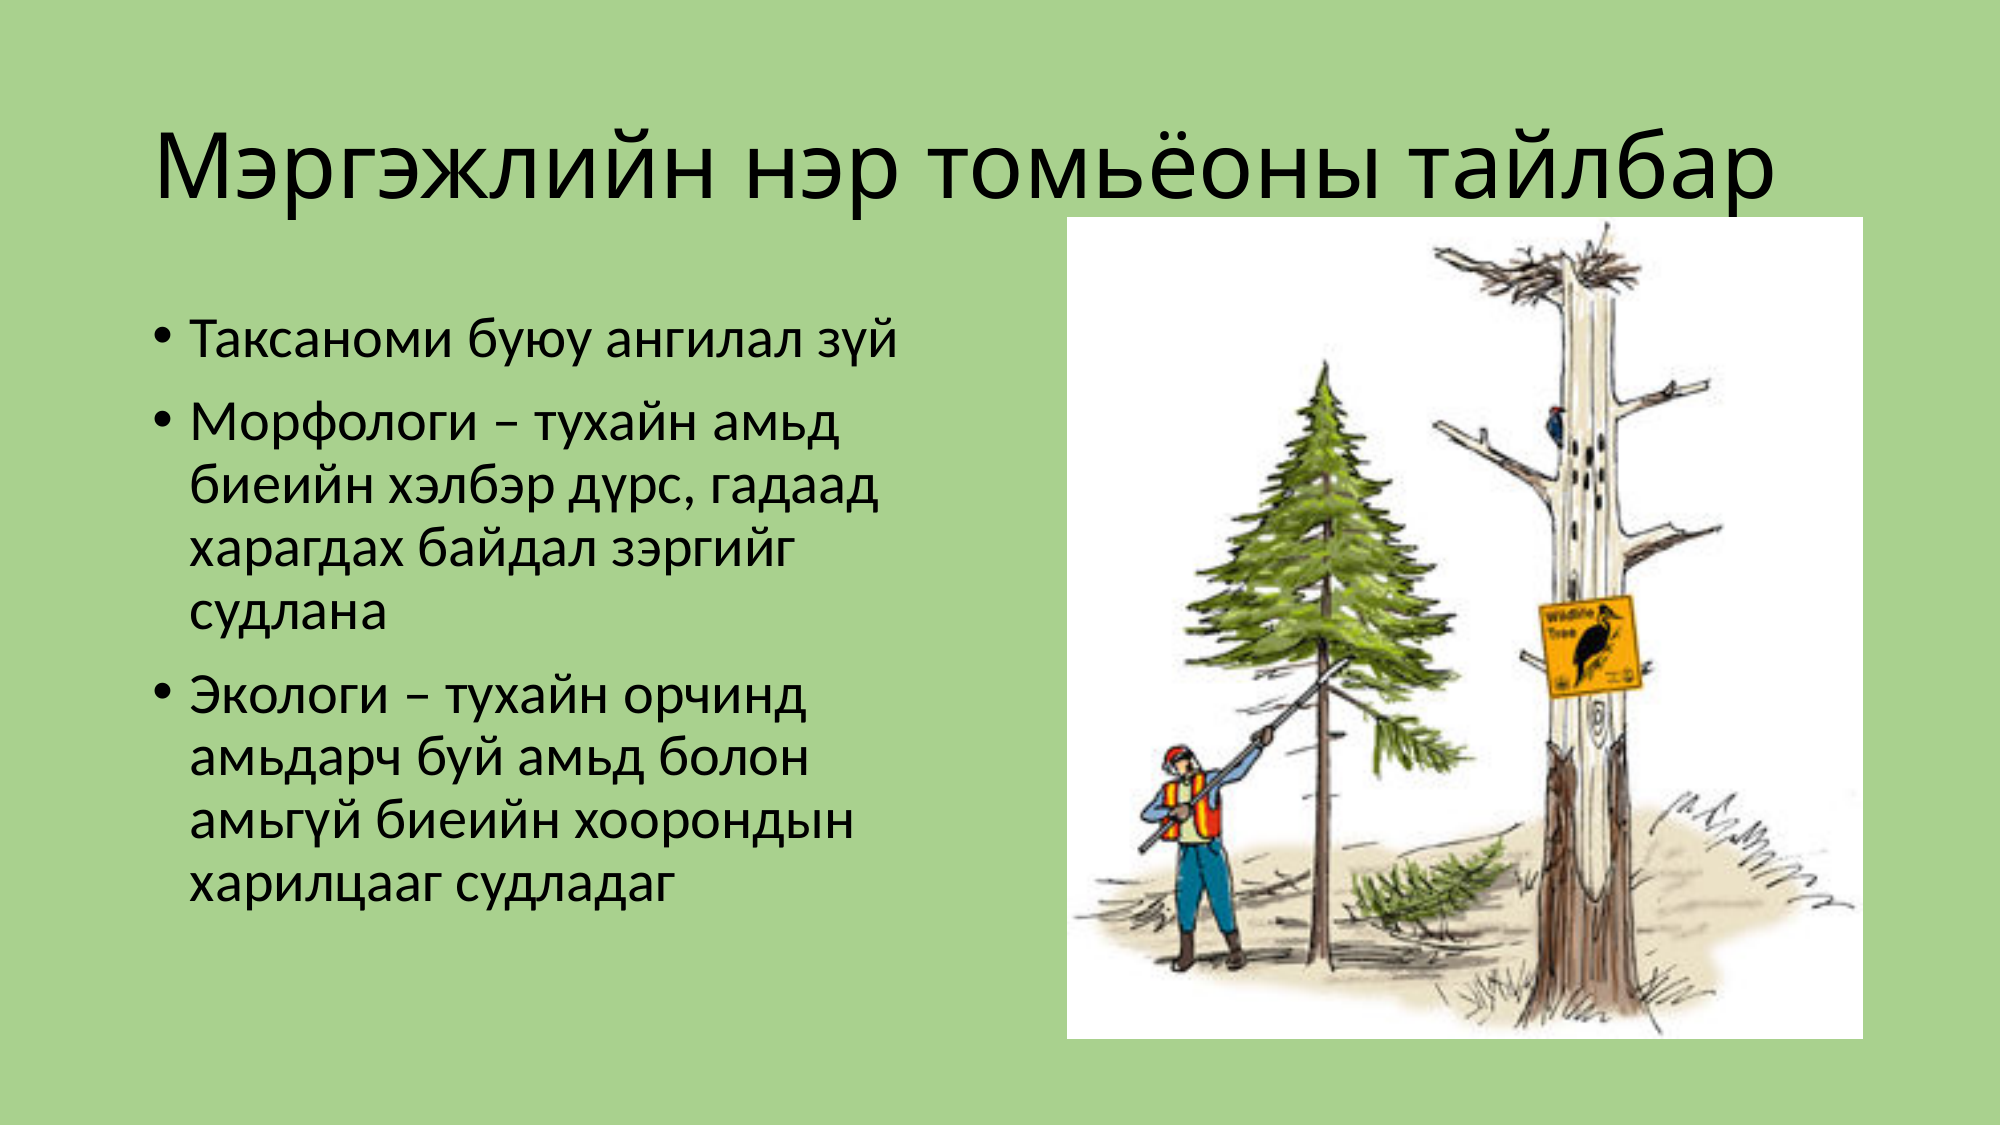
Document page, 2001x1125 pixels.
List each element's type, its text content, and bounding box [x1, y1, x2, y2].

title Мэргэжлийн нэр томьёоны тайлбар [137, 59, 1863, 278]
list Таксаноми буюу ангилал зүй Морфологи – тухайн амьд биеийн хэлбэр дүрс, гадаад харагдах байдал зэргийг судлана Экологи – тухайн орчинд амьдарч буй амьд болон амьгүй биеийн хоорондын харилцааг судладаг [137, 299, 988, 1039]
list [1067, 217, 1863, 1039]
